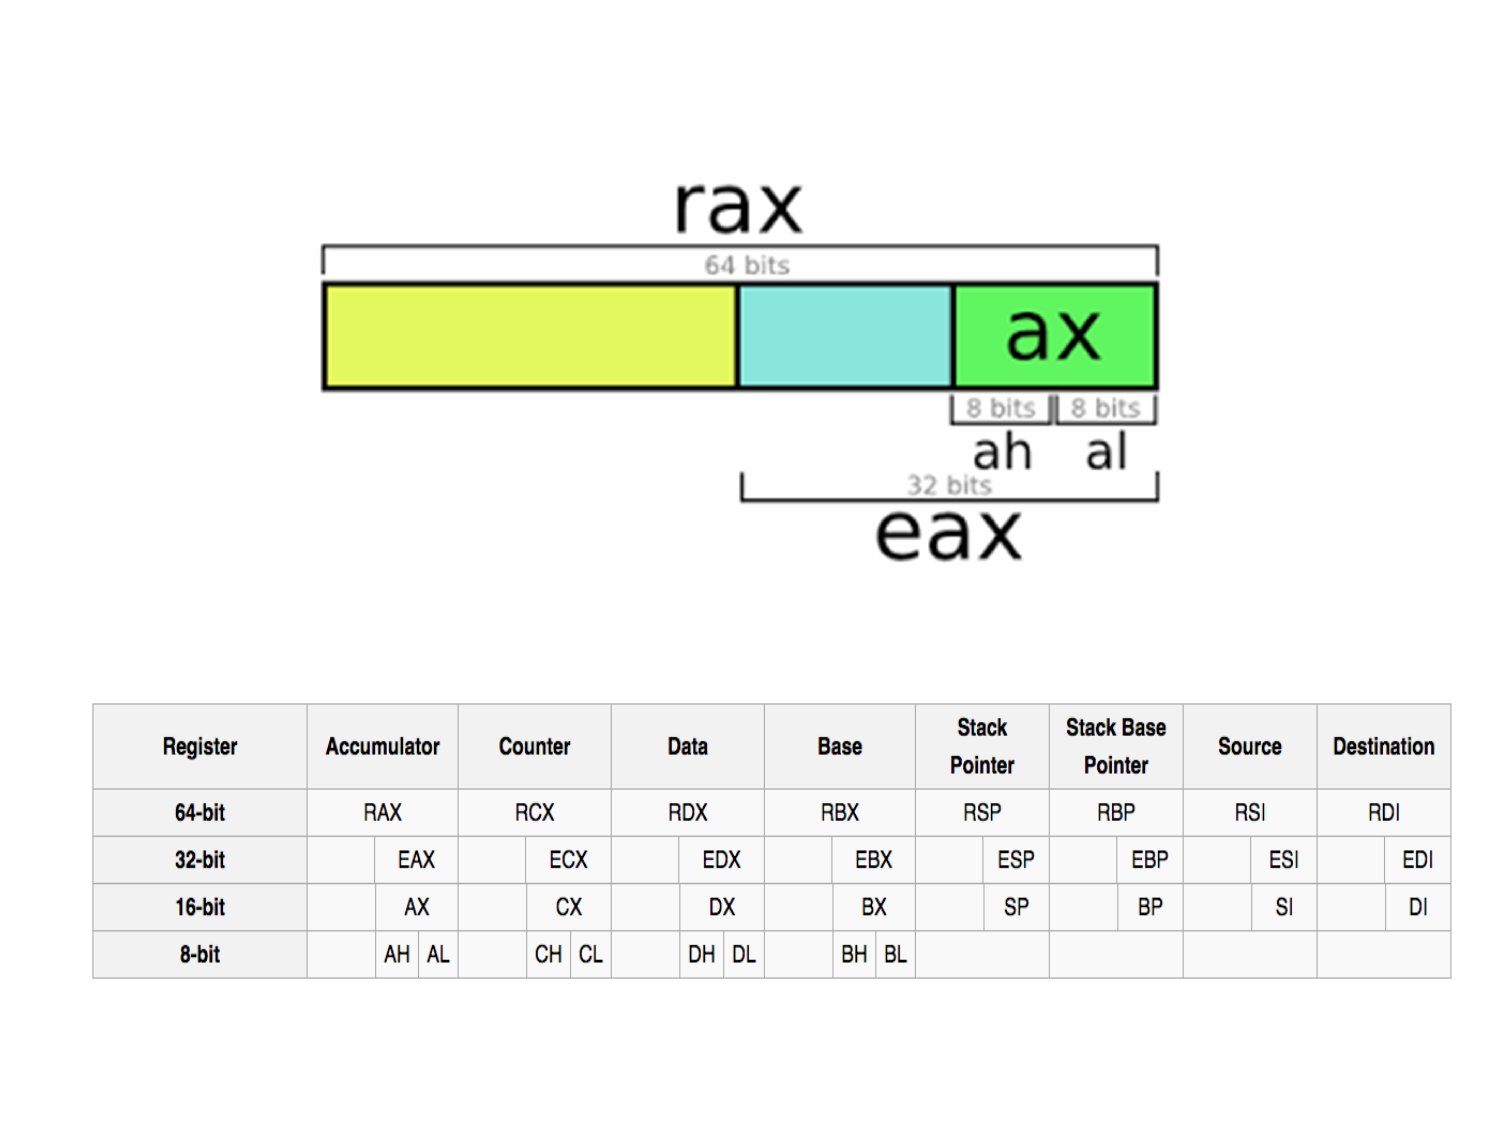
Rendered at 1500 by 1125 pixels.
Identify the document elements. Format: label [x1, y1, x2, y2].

list [86, 694, 1459, 987]
picture [300, 163, 1180, 582]
